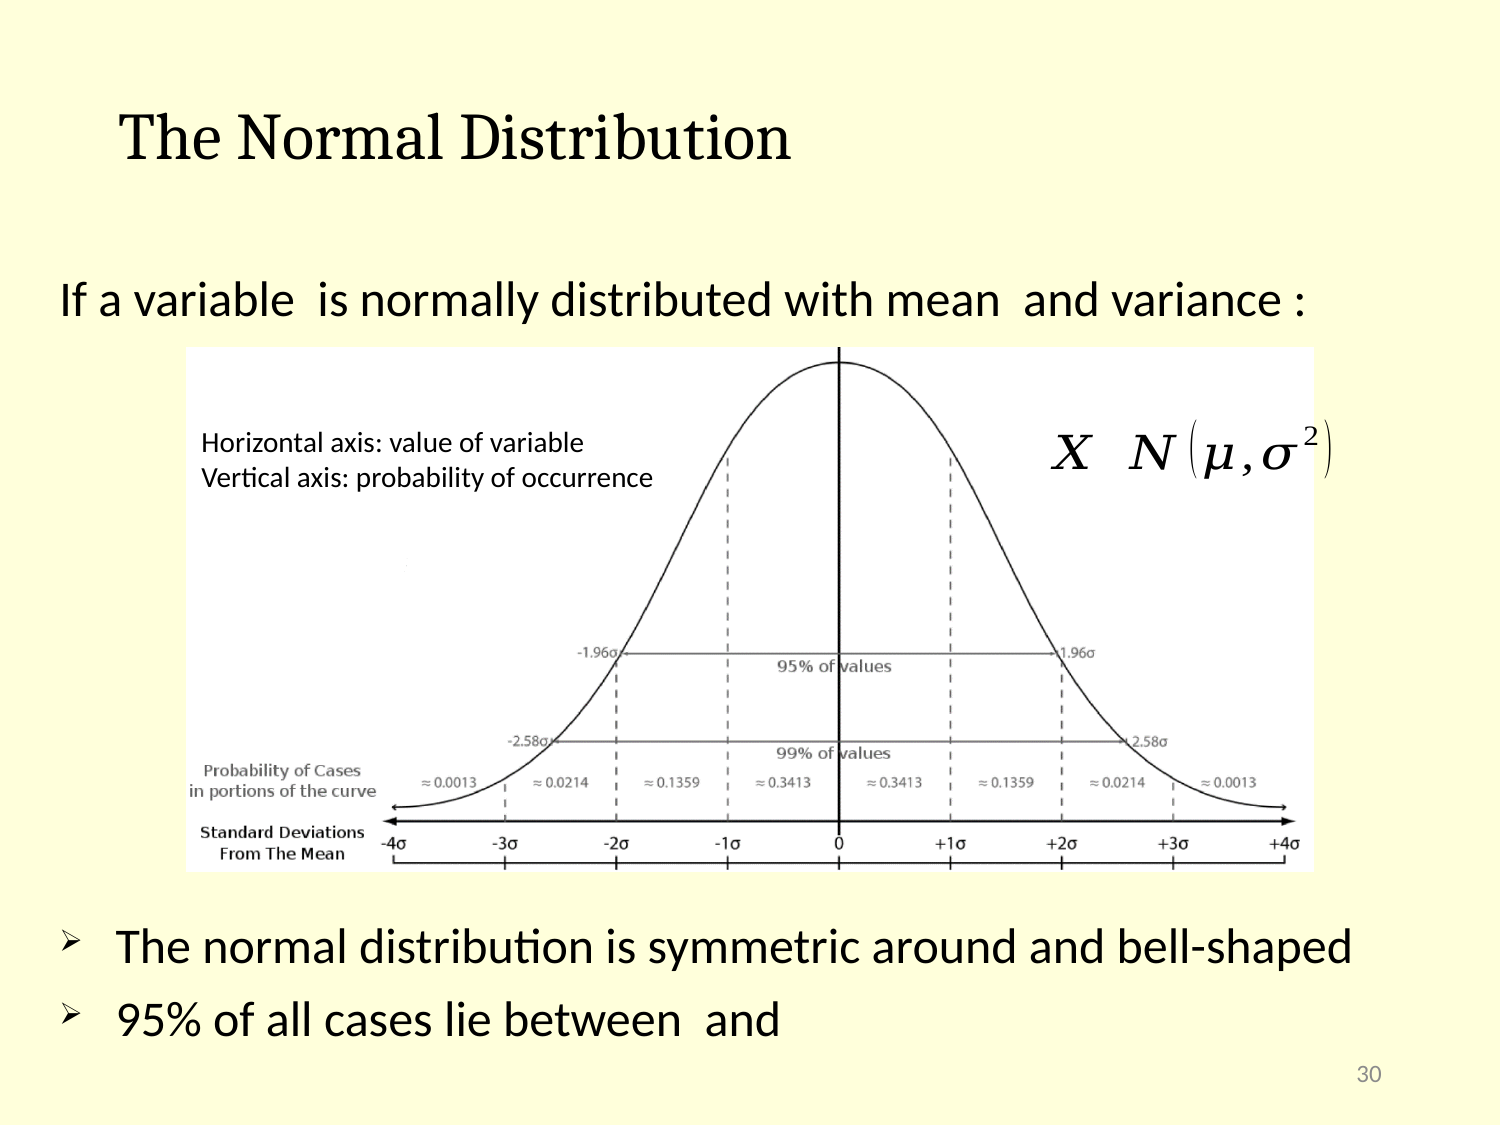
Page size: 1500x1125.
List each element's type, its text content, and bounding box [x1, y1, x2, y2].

slide_number 30 [1059, 1042, 1397, 1103]
picture [186, 346, 1314, 872]
title The Normal Distribution [103, 29, 1397, 247]
